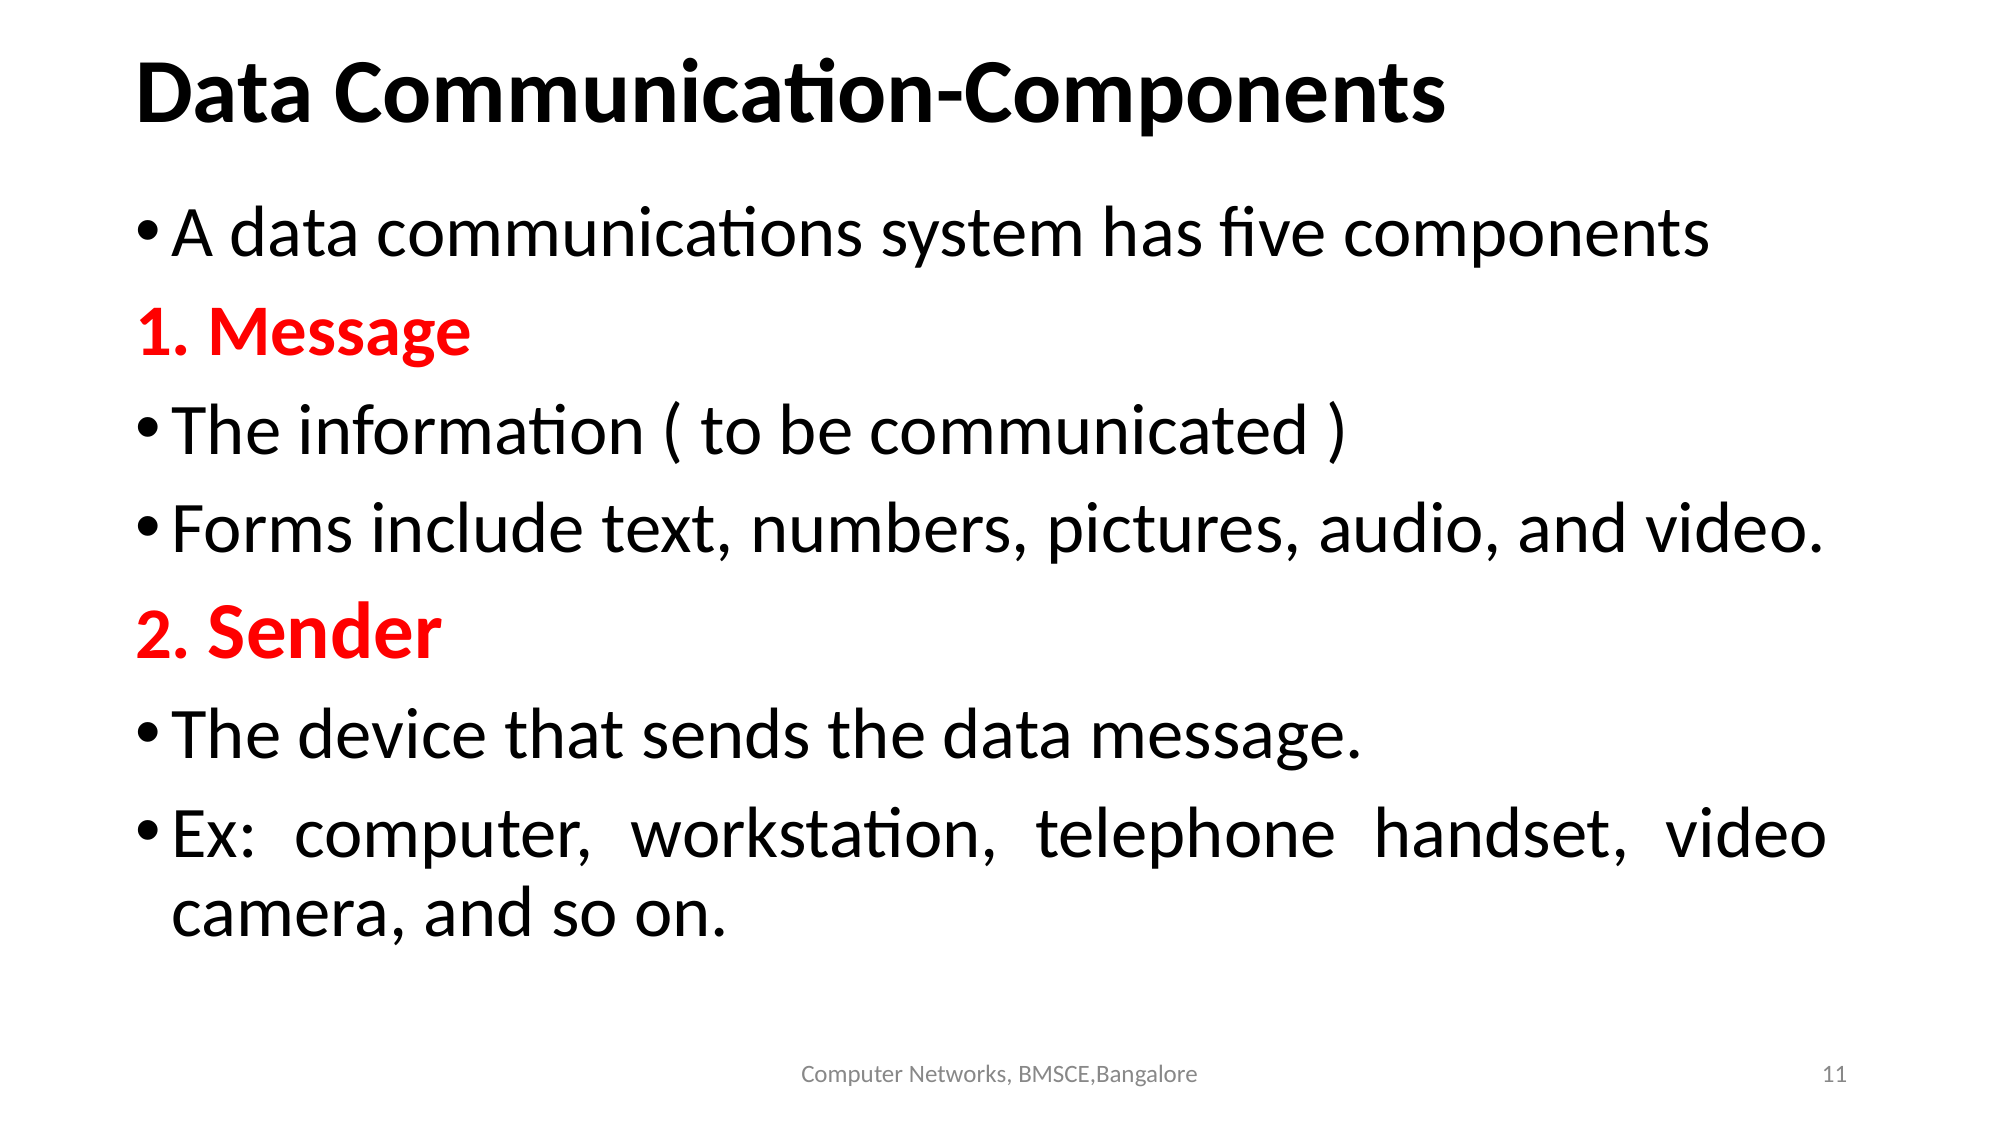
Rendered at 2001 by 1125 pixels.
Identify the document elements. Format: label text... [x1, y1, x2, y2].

list A data communications system has five components 1. Message The information ( to be communicated ) Forms include text, numbers, pictures, audio, and video. 2. Sender The device that sends the data message. Ex: computer, workstation, telephone handset, video camera, and so on. [120, 186, 1846, 1043]
slide_number ‹#› [1412, 1042, 1863, 1103]
footer Computer Networks, BMSCE,Bangalore [662, 1042, 1338, 1103]
title Data Communication-Components [120, 0, 1846, 186]
